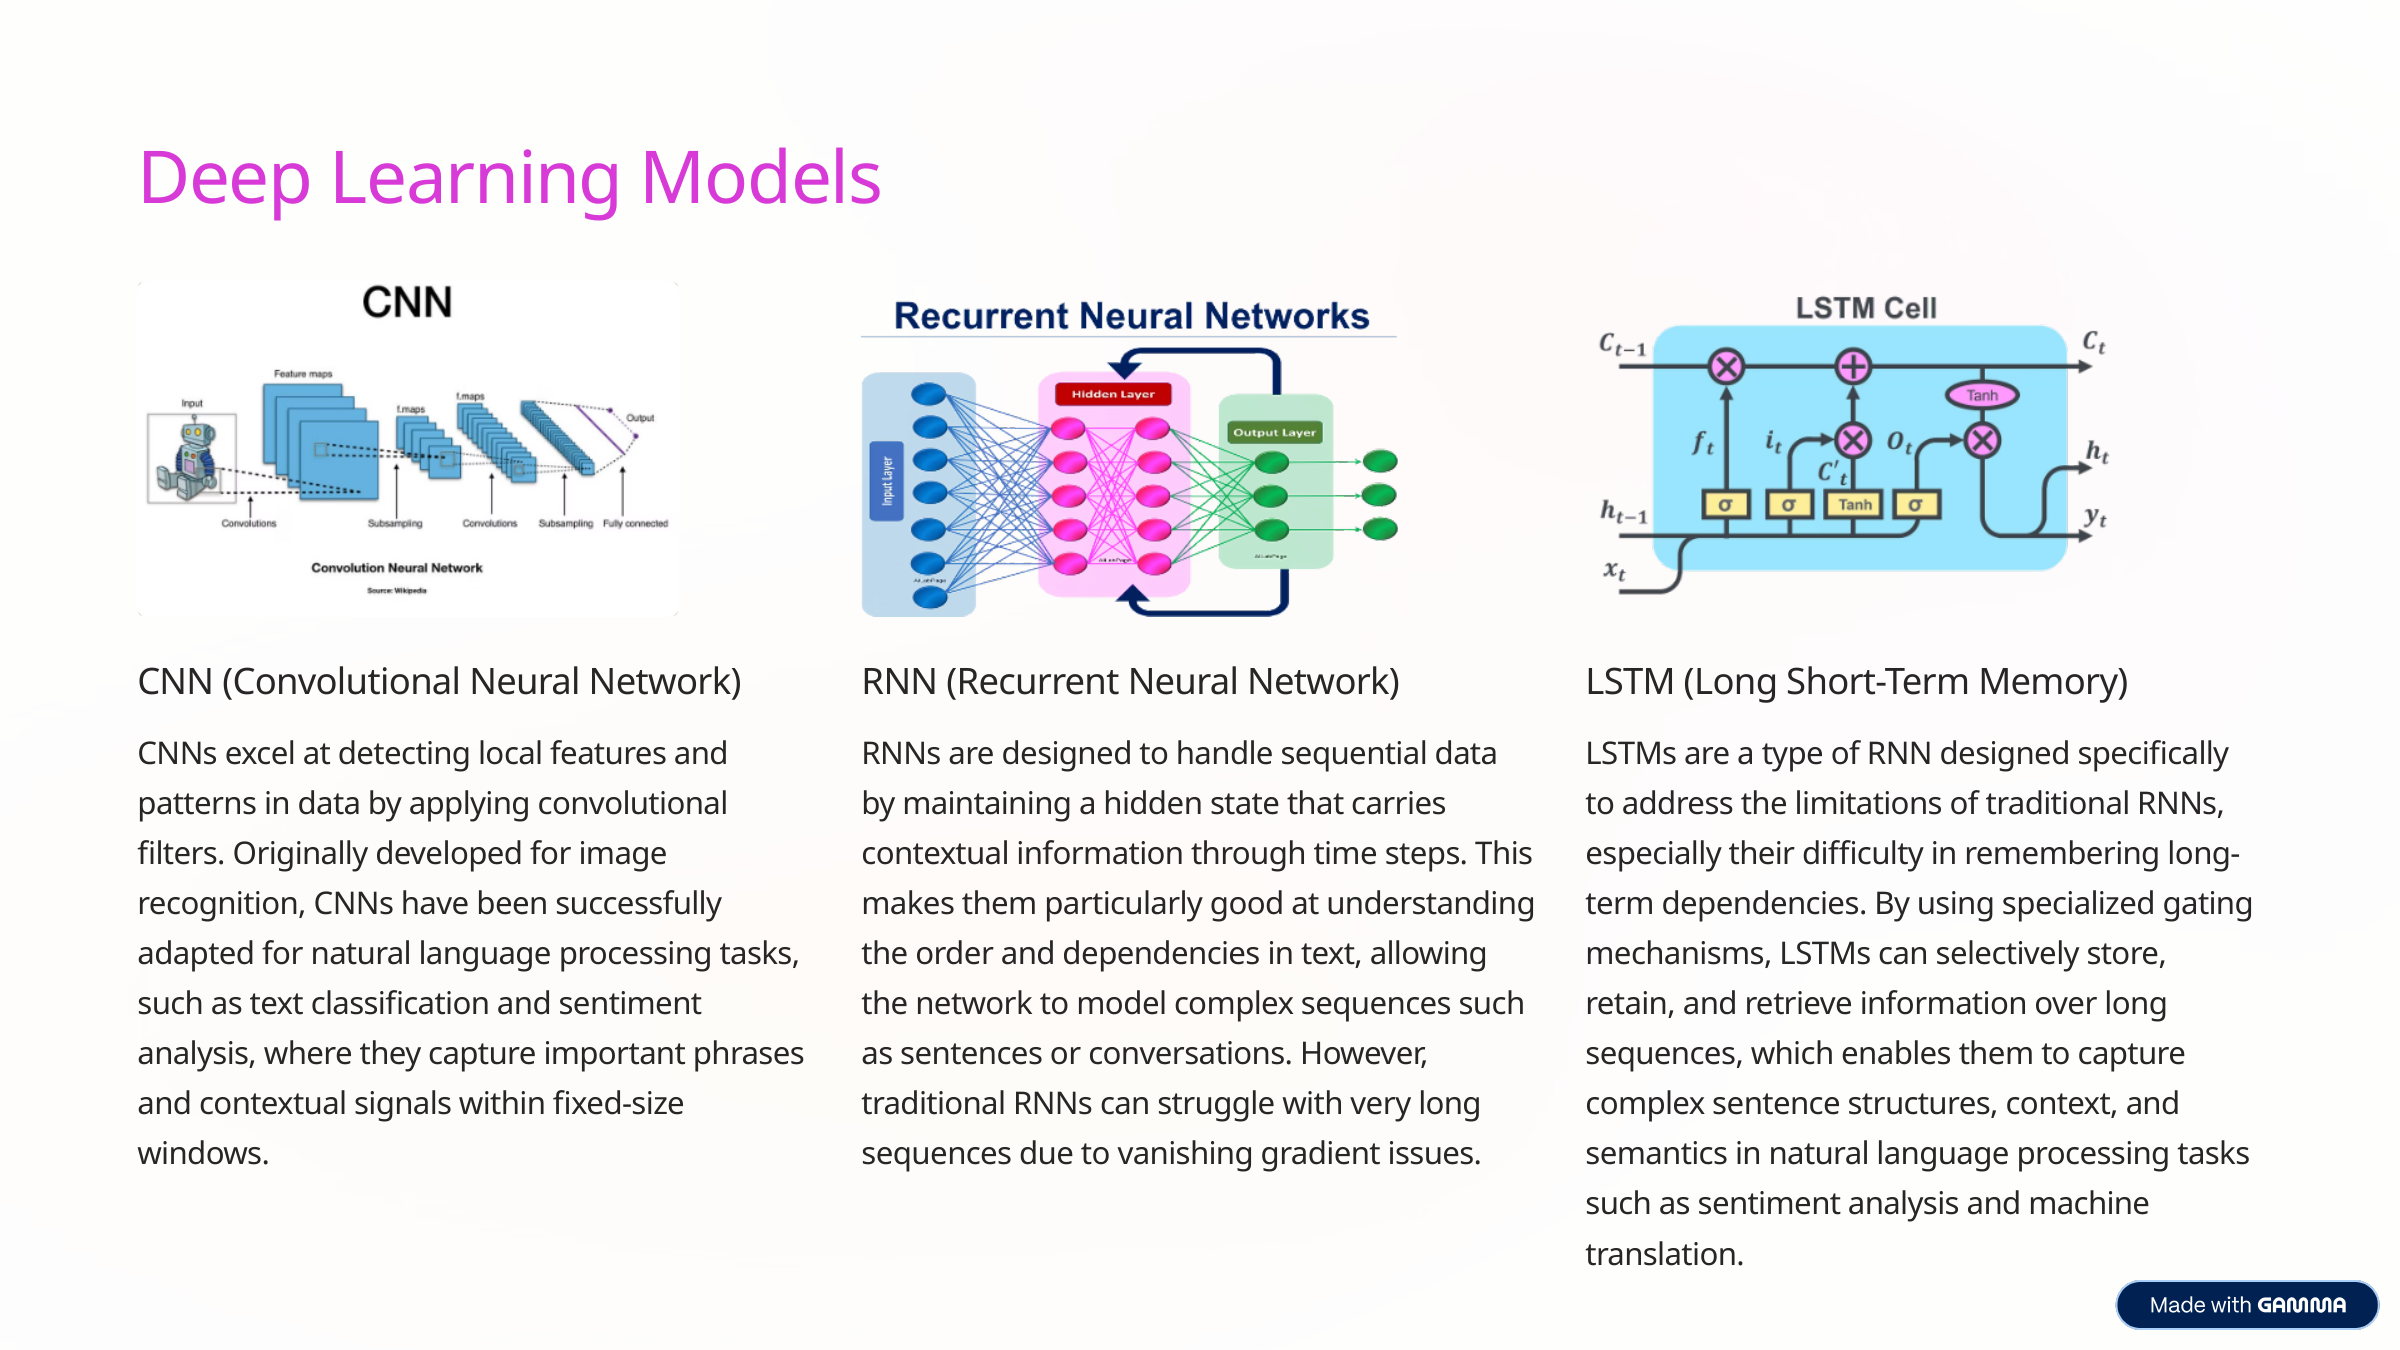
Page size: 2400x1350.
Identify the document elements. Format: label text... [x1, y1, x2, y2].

picture [1585, 281, 2128, 617]
text_box CNN (Convolutional Neural Network) [137, 655, 731, 702]
text_box CNNs excel at detecting local features and patterns in data by applying convolutional filters. Originally developed for image recognition, CNNs have been successfully adapted for natural language processing tasks, such as text classification and sentiment analysis, where they capture important phrases and contextual signals within fixed-size windows. [137, 720, 815, 1073]
text_box LSTM (Long Short-Term Memory) [1585, 655, 2126, 702]
text_box RNNs are designed to handle sequential data by maintaining a hidden state that carries contextual information through time steps. This makes them particularly good at understanding the order and dependencies in text, allowing the network to model complex sequences such as sentences or conversations. However, traditional RNNs can struggle with very long sequences due to vanishing gradient issues. [861, 720, 1539, 1173]
text_box RNN (Recurrent Neural Network) [861, 655, 1395, 702]
text_box LSTMs are a type of RNN designed specifically to address the limitations of traditional RNNs, especially their difficulty in remembering long-term dependencies. By using specialized gating mechanisms, LSTMs can selectively store, retain, and retrieve information over long sequences, which enables them to capture complex sentence structures, context, and semantics in natural language processing tasks such as sentiment analysis and machine translation. [1585, 720, 2263, 1224]
picture [2106, 1271, 2389, 1339]
picture [137, 281, 679, 617]
picture [861, 281, 1403, 617]
text_box Deep Learning Models [137, 126, 877, 220]
